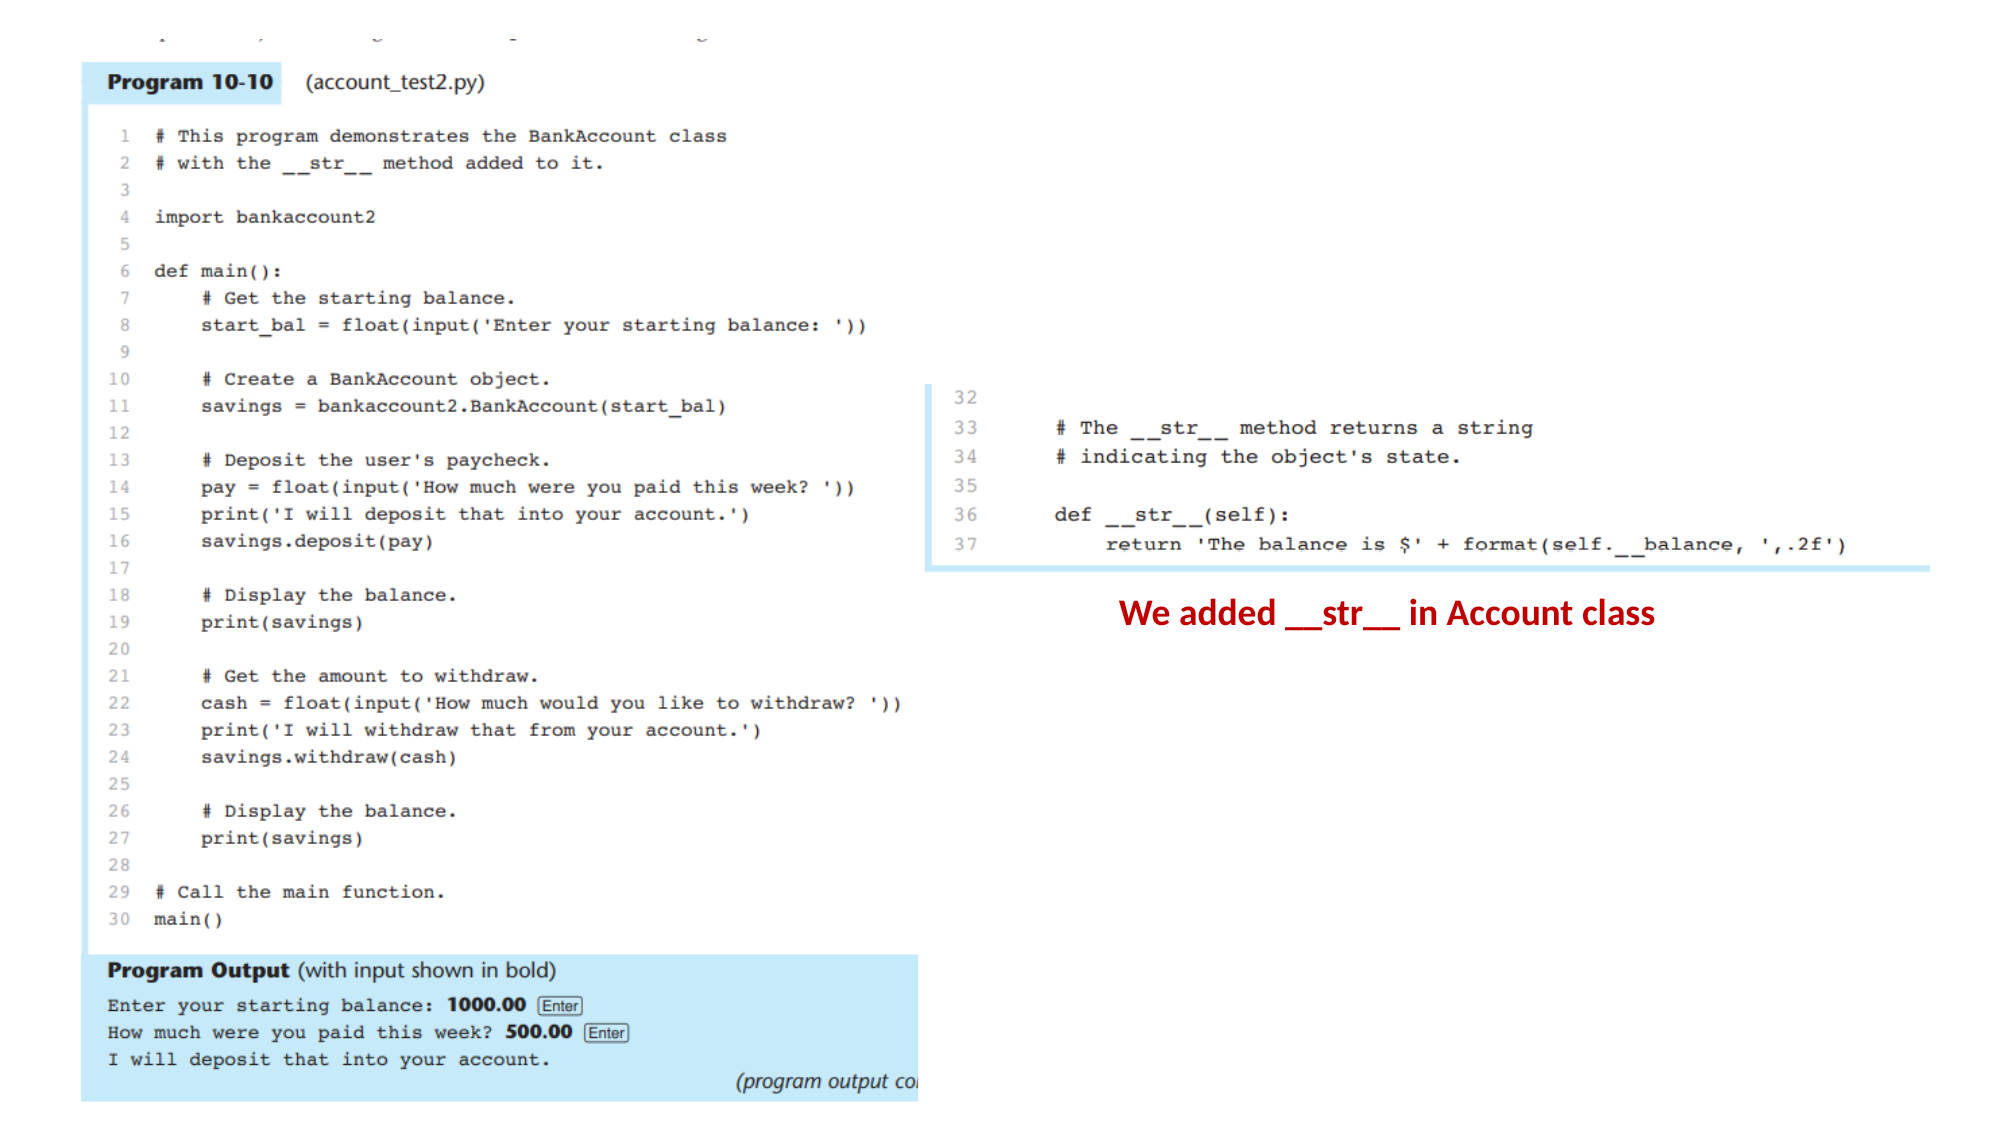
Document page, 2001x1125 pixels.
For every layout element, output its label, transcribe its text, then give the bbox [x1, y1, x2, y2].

text_box We added __str__ in Account class [1104, 581, 1847, 641]
picture [37, 39, 1962, 1125]
